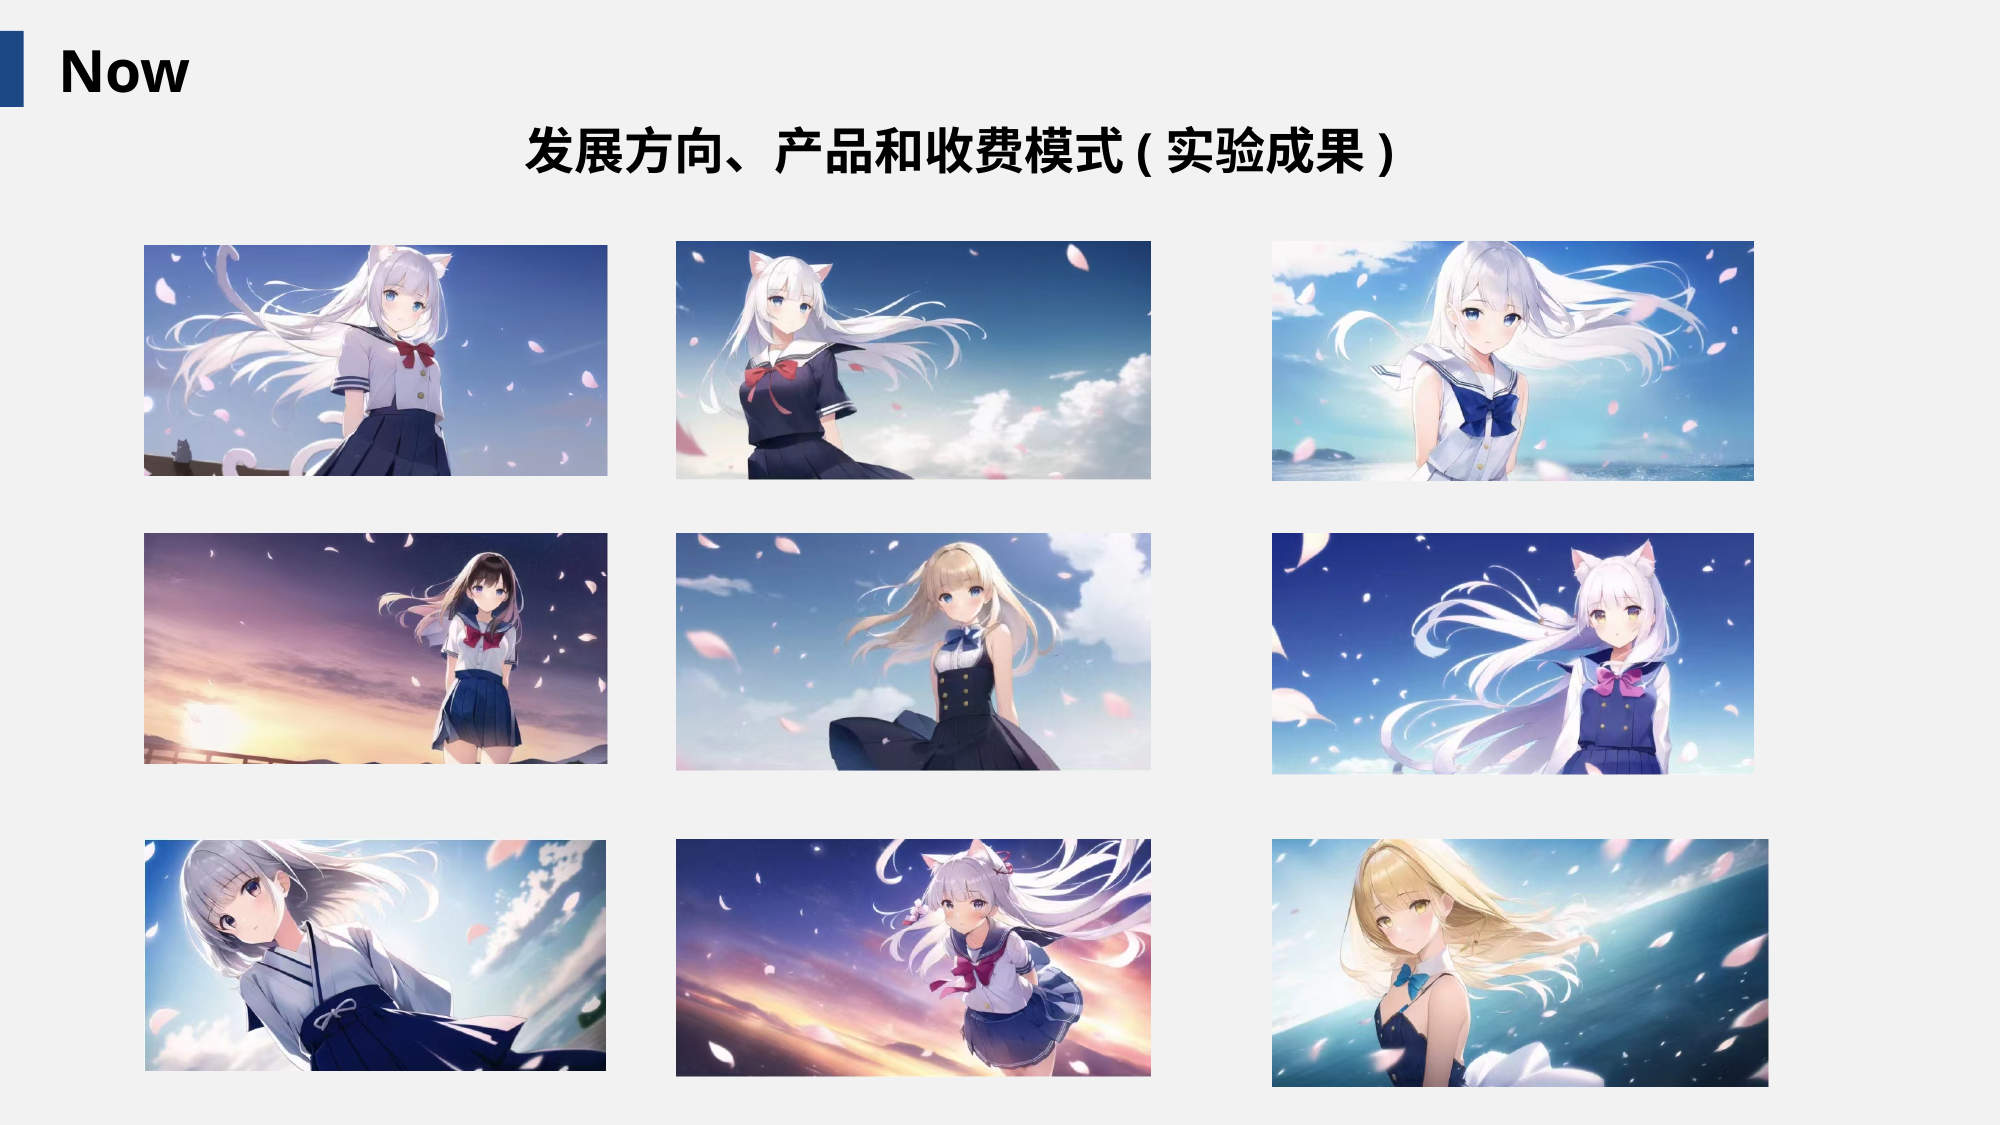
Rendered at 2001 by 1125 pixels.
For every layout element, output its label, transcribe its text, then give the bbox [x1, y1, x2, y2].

picture [1272, 533, 1754, 775]
picture [676, 240, 1151, 480]
picture [144, 244, 608, 476]
picture [144, 533, 608, 765]
text_box 发展方向、产品和收费模式(实验成果) [509, 111, 1410, 187]
picture [1272, 240, 1754, 481]
picture [676, 533, 1151, 771]
text_box Now [44, 26, 679, 111]
picture [676, 839, 1151, 1077]
text_box [0, 30, 24, 107]
picture [1272, 839, 1769, 1087]
picture [144, 839, 606, 1071]
